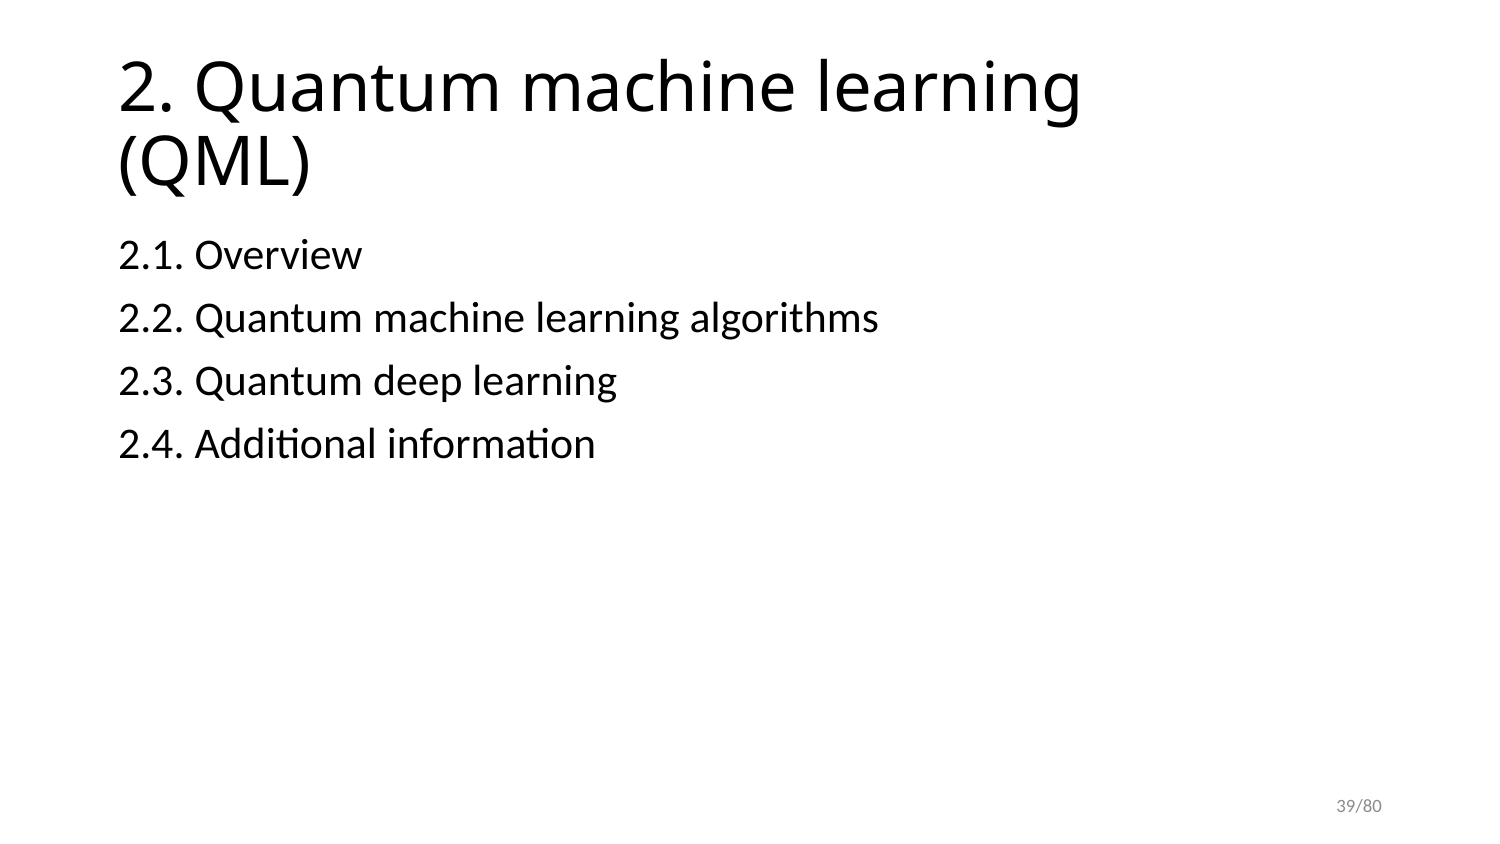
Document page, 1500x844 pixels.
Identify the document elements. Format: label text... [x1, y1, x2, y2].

list 2.1. Overview 2.2. Quantum machine learning algorithms 2.3. Quantum deep learning 2.4. Additional information [103, 224, 1397, 760]
slide_number 39 [1314, 782, 1397, 827]
title 2. Quantum machine learning (QML) [103, 44, 1164, 208]
